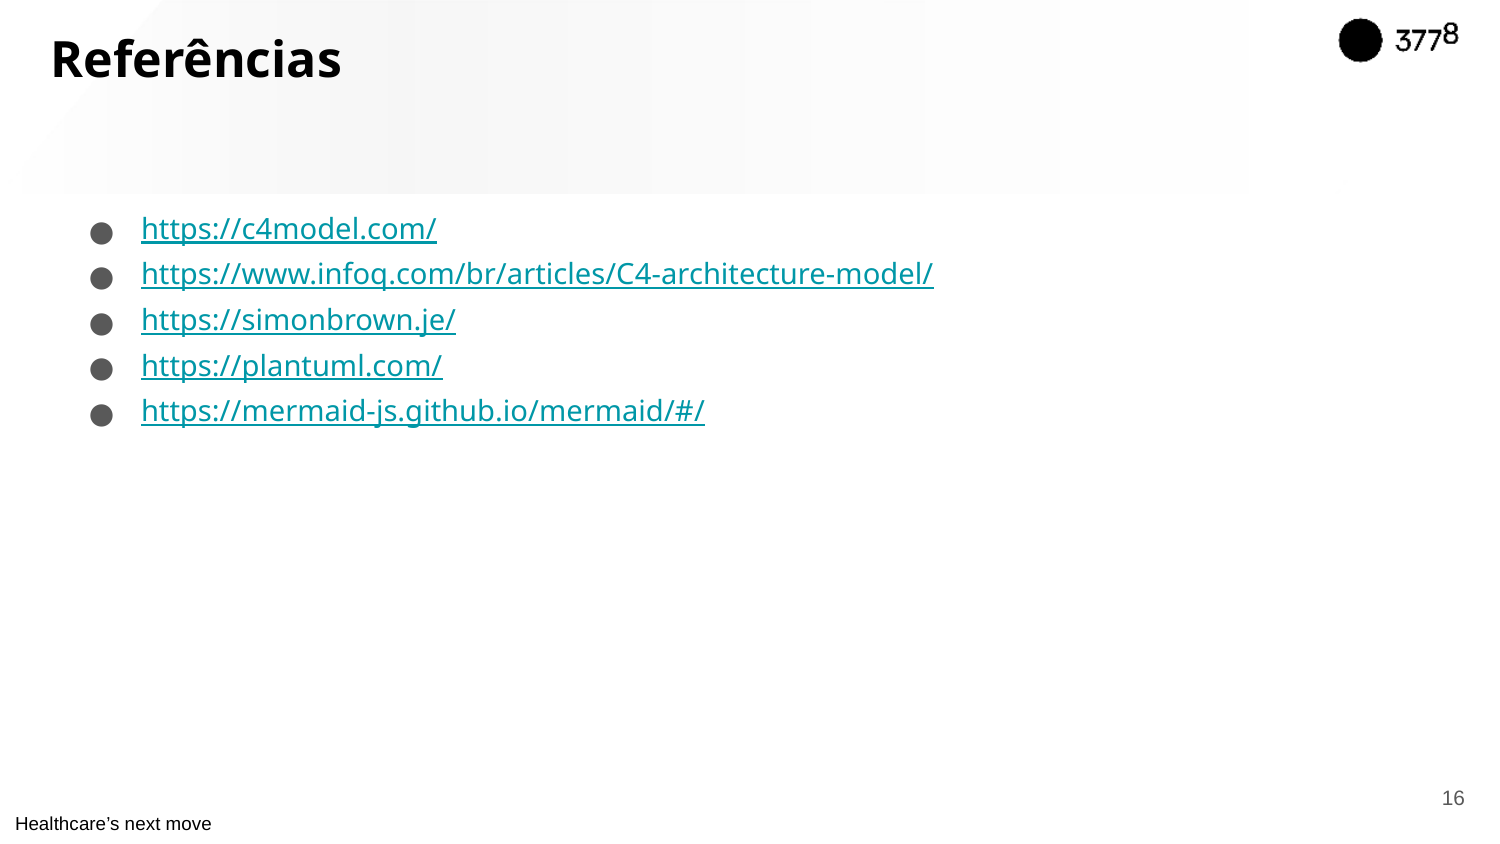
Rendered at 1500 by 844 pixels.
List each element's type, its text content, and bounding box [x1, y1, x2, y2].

picture [0, 0, 1500, 194]
title Referências [35, 12, 1308, 107]
list https://c4model.com/ https://www.infoq.com/br/articles/C4-architecture-model/ https://simonbrown.je/ https://plantuml.com/ https://mermaid-js.github.io/mermaid/#/ [51, 189, 1449, 750]
slide_number ‹#› [1389, 764, 1480, 830]
